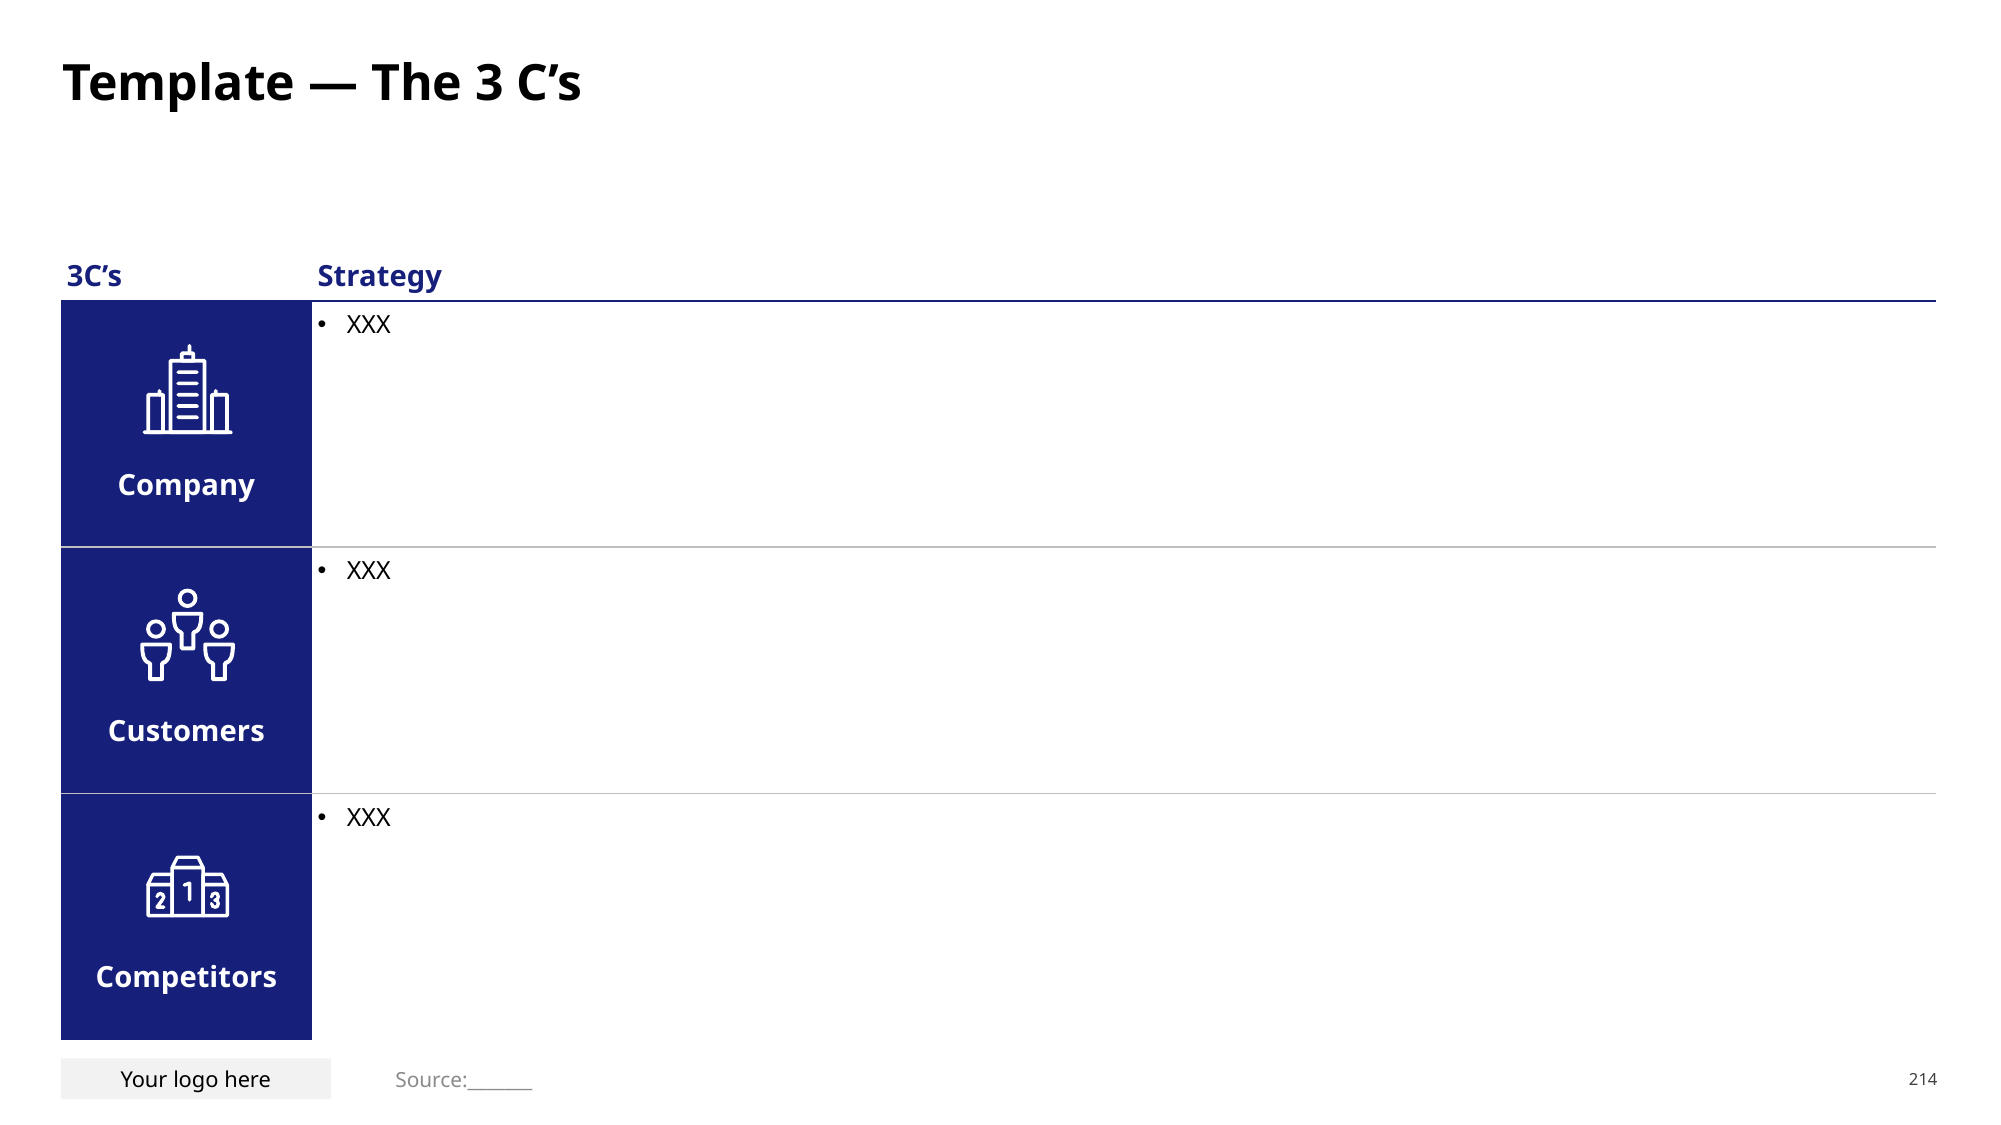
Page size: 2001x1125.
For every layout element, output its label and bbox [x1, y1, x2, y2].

title [63, 62, 1937, 143]
text_box [146, 855, 229, 918]
table_cell [61, 548, 1936, 793]
text_box [140, 588, 235, 682]
text_box [142, 343, 233, 435]
table_cell [61, 302, 1936, 546]
table_cell [61, 794, 1936, 1040]
table_header [61, 250, 1936, 300]
footer [380, 1059, 1340, 1100]
